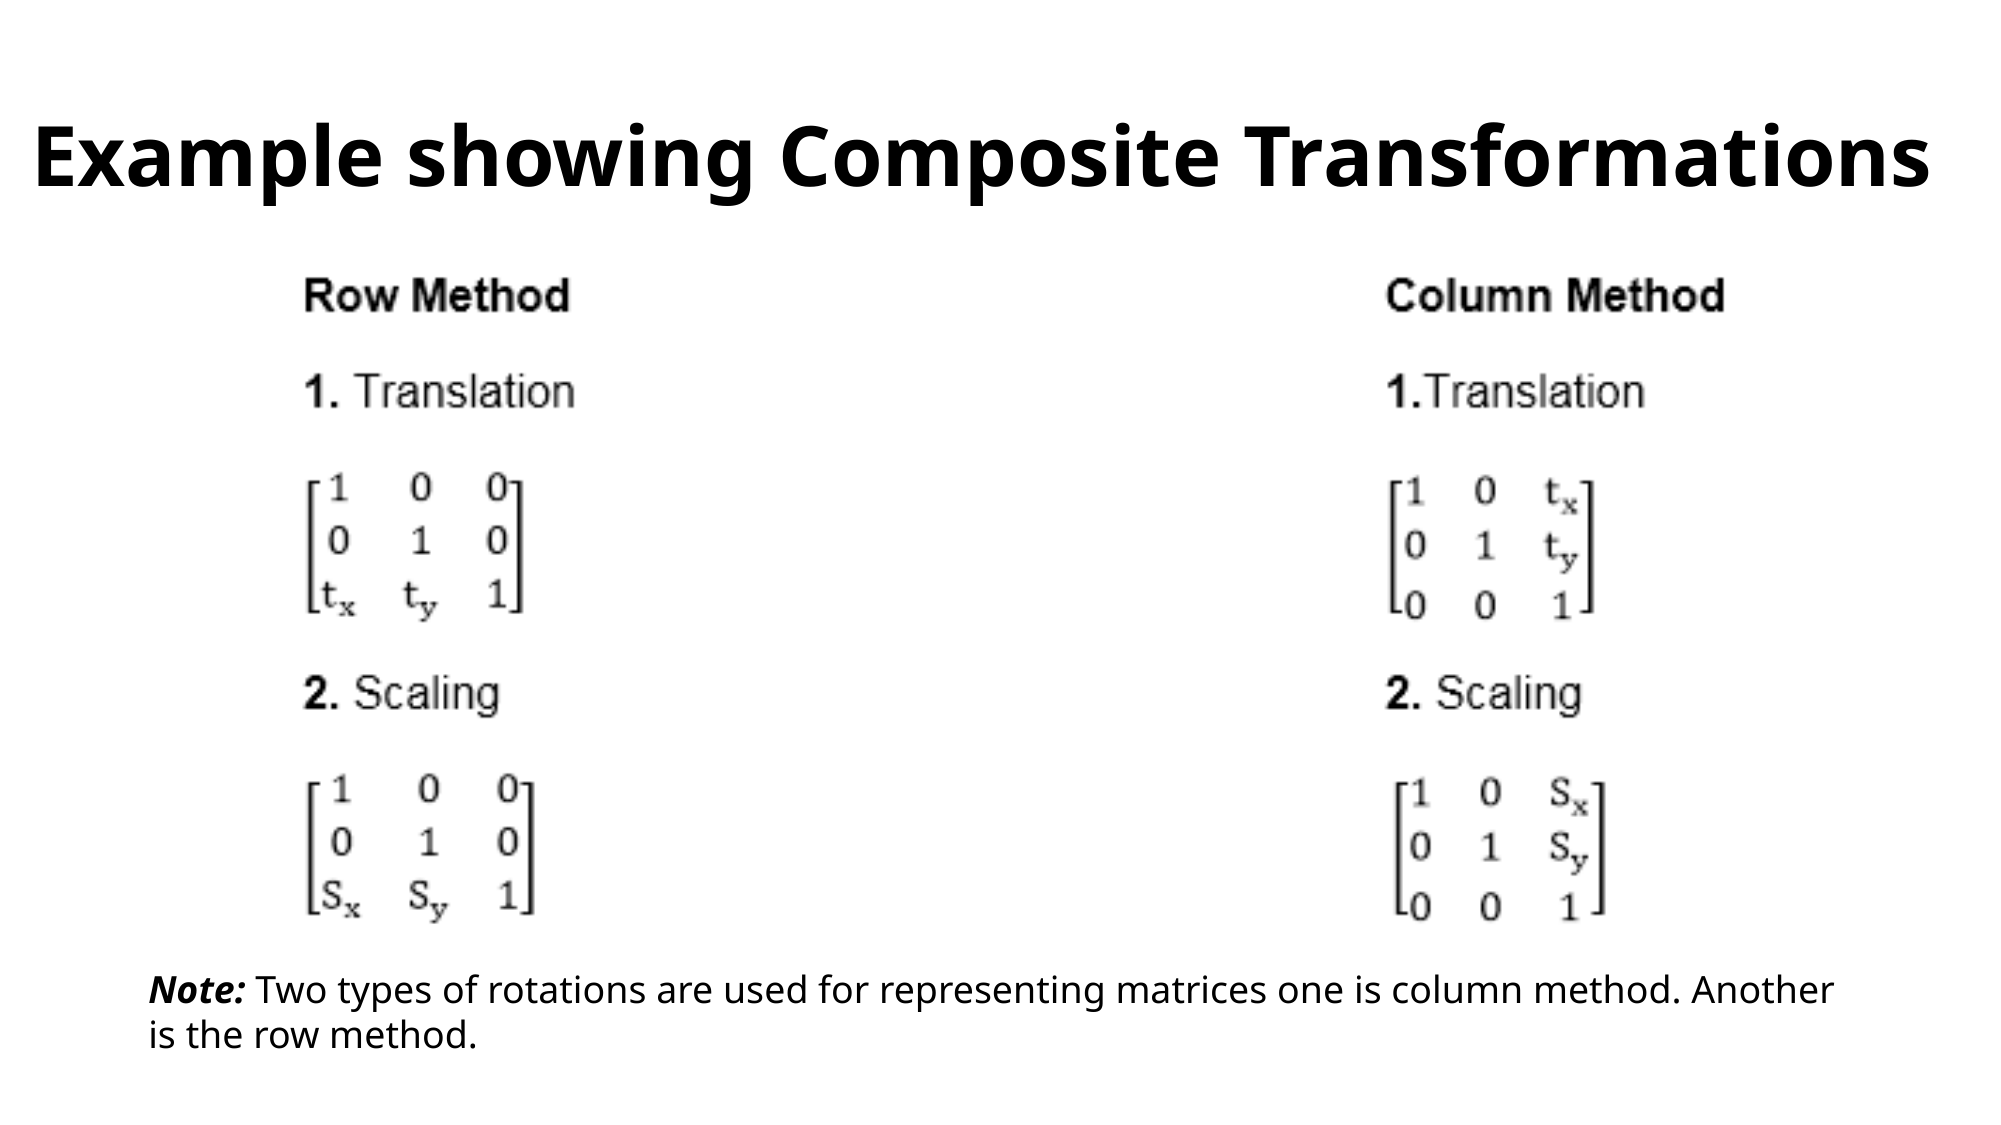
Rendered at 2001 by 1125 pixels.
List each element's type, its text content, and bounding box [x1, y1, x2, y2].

text_box Note: Two types of rotations are used for representing matrices one is column method. Another is the row method. [133, 958, 1859, 1064]
picture [256, 259, 1744, 955]
title Example showing Composite Transformations [16, 59, 1976, 260]
